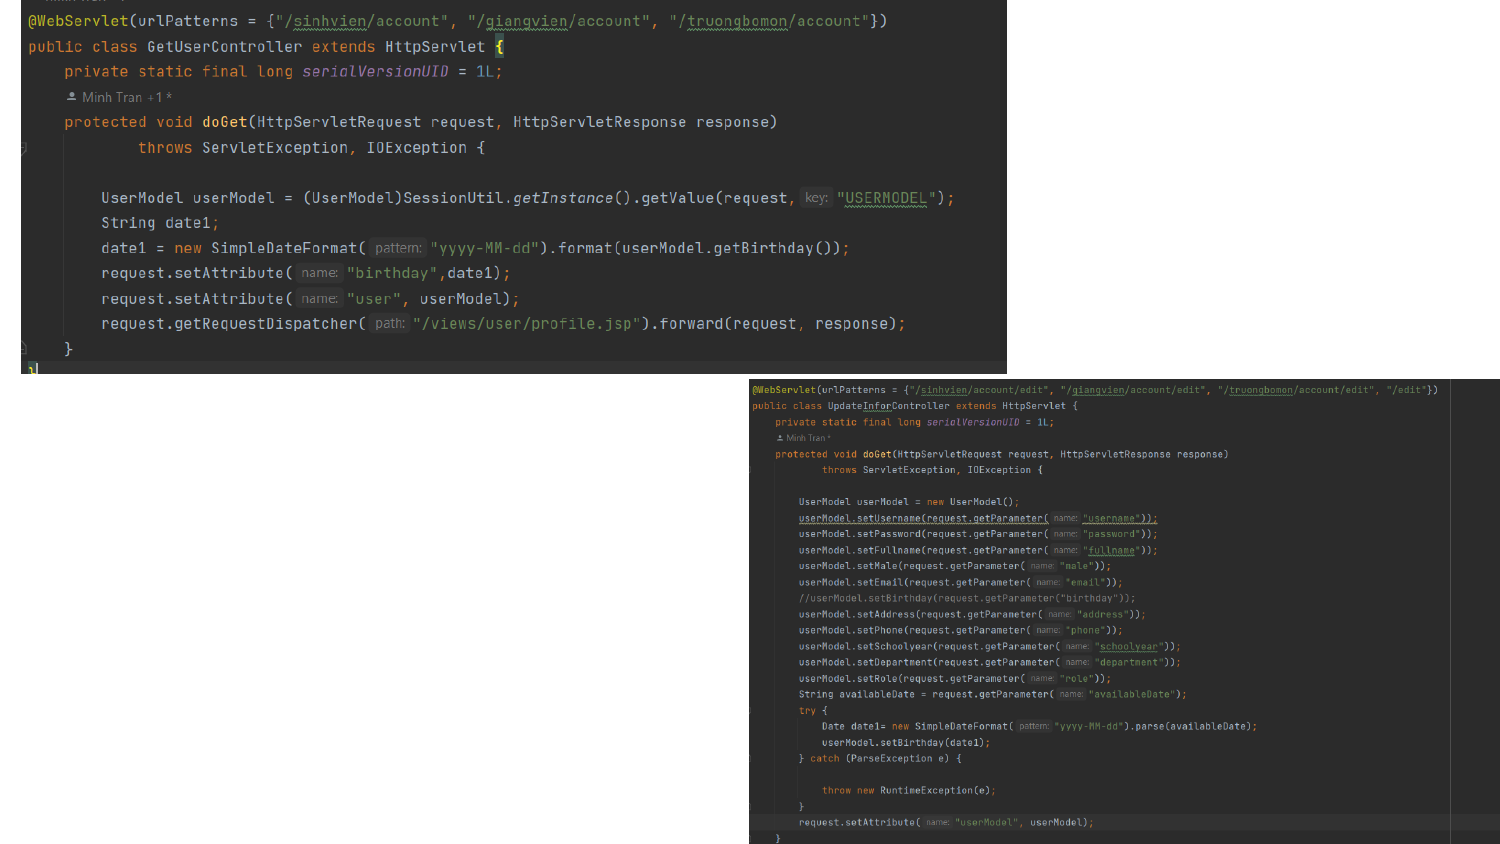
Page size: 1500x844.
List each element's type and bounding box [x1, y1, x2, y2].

picture [21, 0, 1007, 375]
picture [749, 379, 1500, 844]
